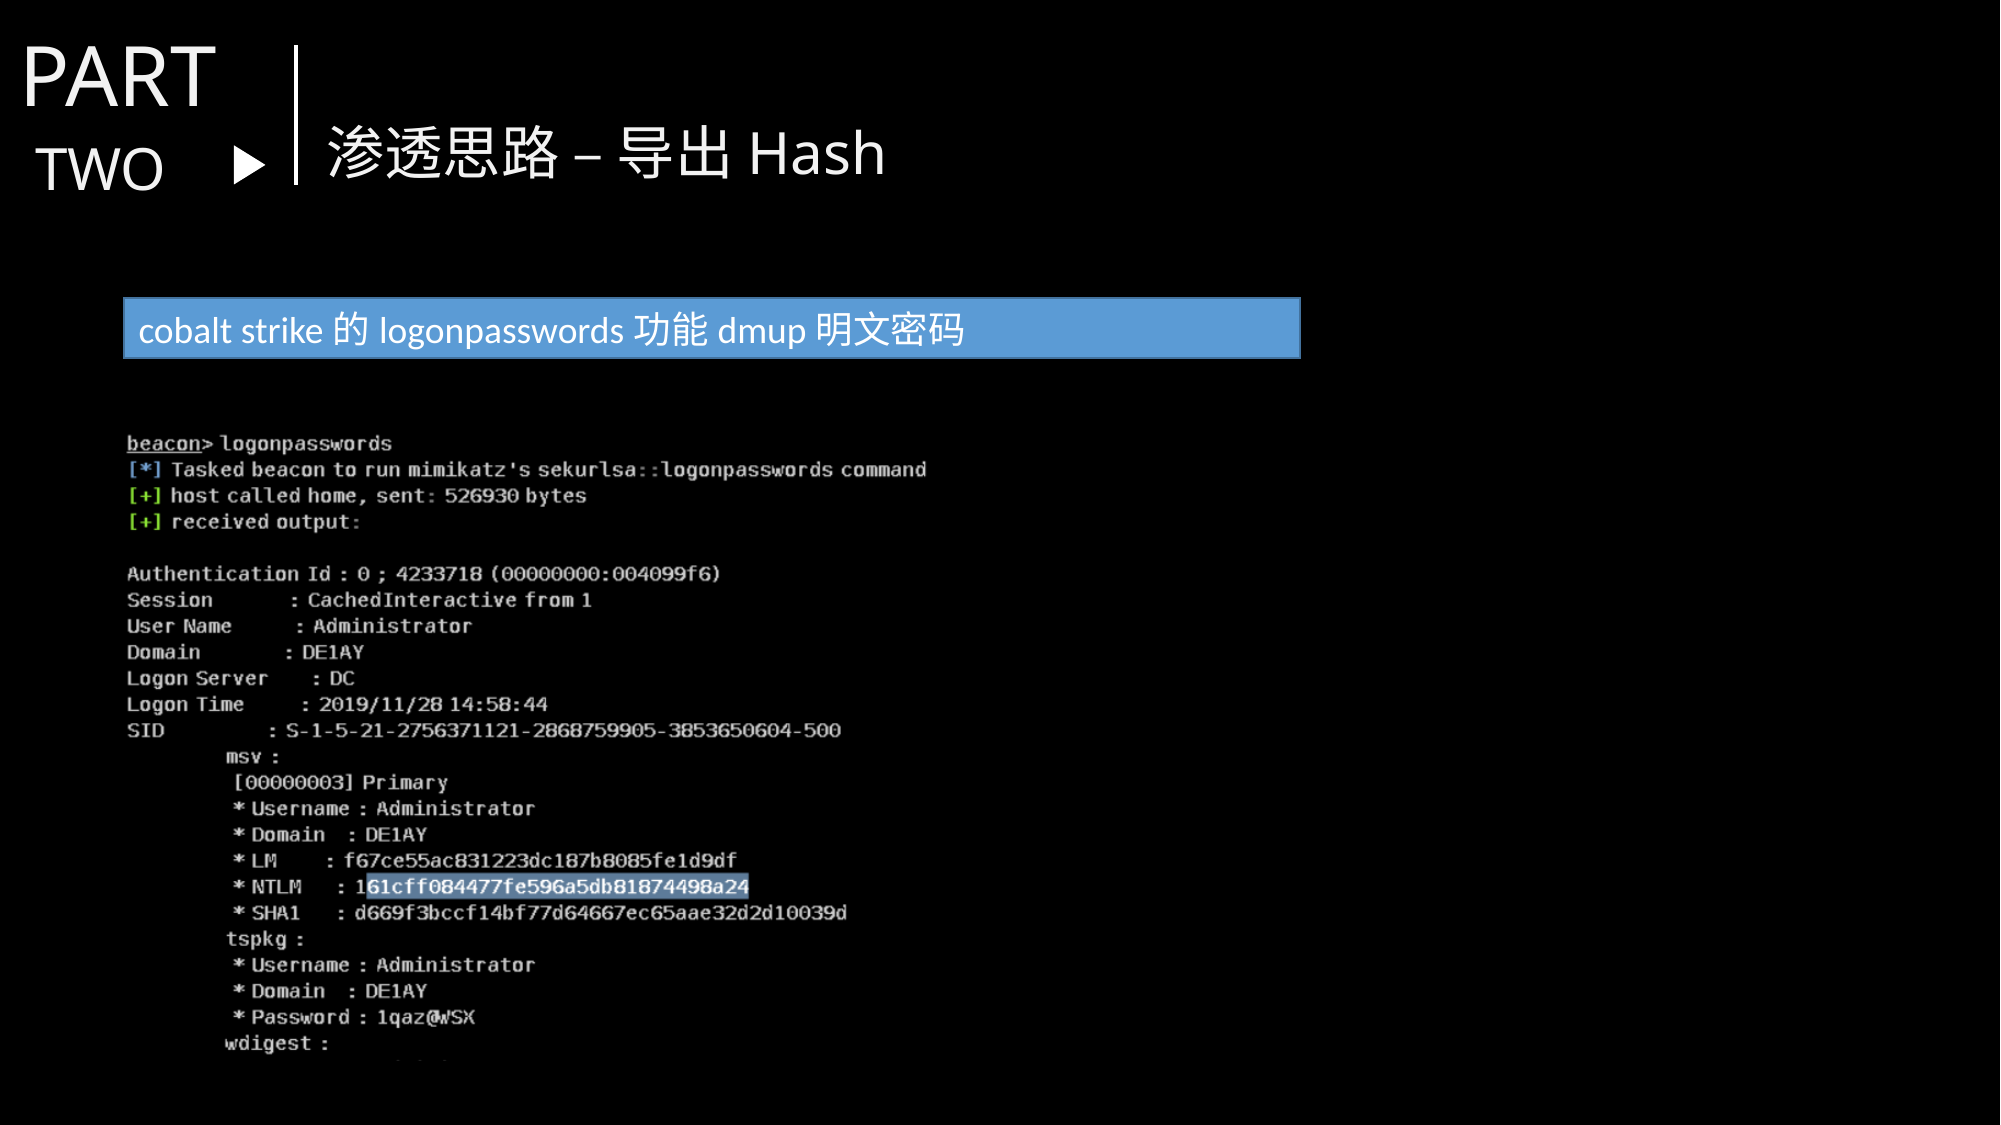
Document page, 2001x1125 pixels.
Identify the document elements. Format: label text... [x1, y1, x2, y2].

text_box cobalt strike的logonpasswords功能dmup明文密码 [123, 297, 1301, 359]
text_box TWO [20, 124, 183, 210]
picture [123, 428, 1746, 1061]
text_box [232, 143, 268, 187]
text_box PART [4, 16, 831, 131]
text_box 渗透思路 – 导出Hash [311, 108, 1122, 194]
